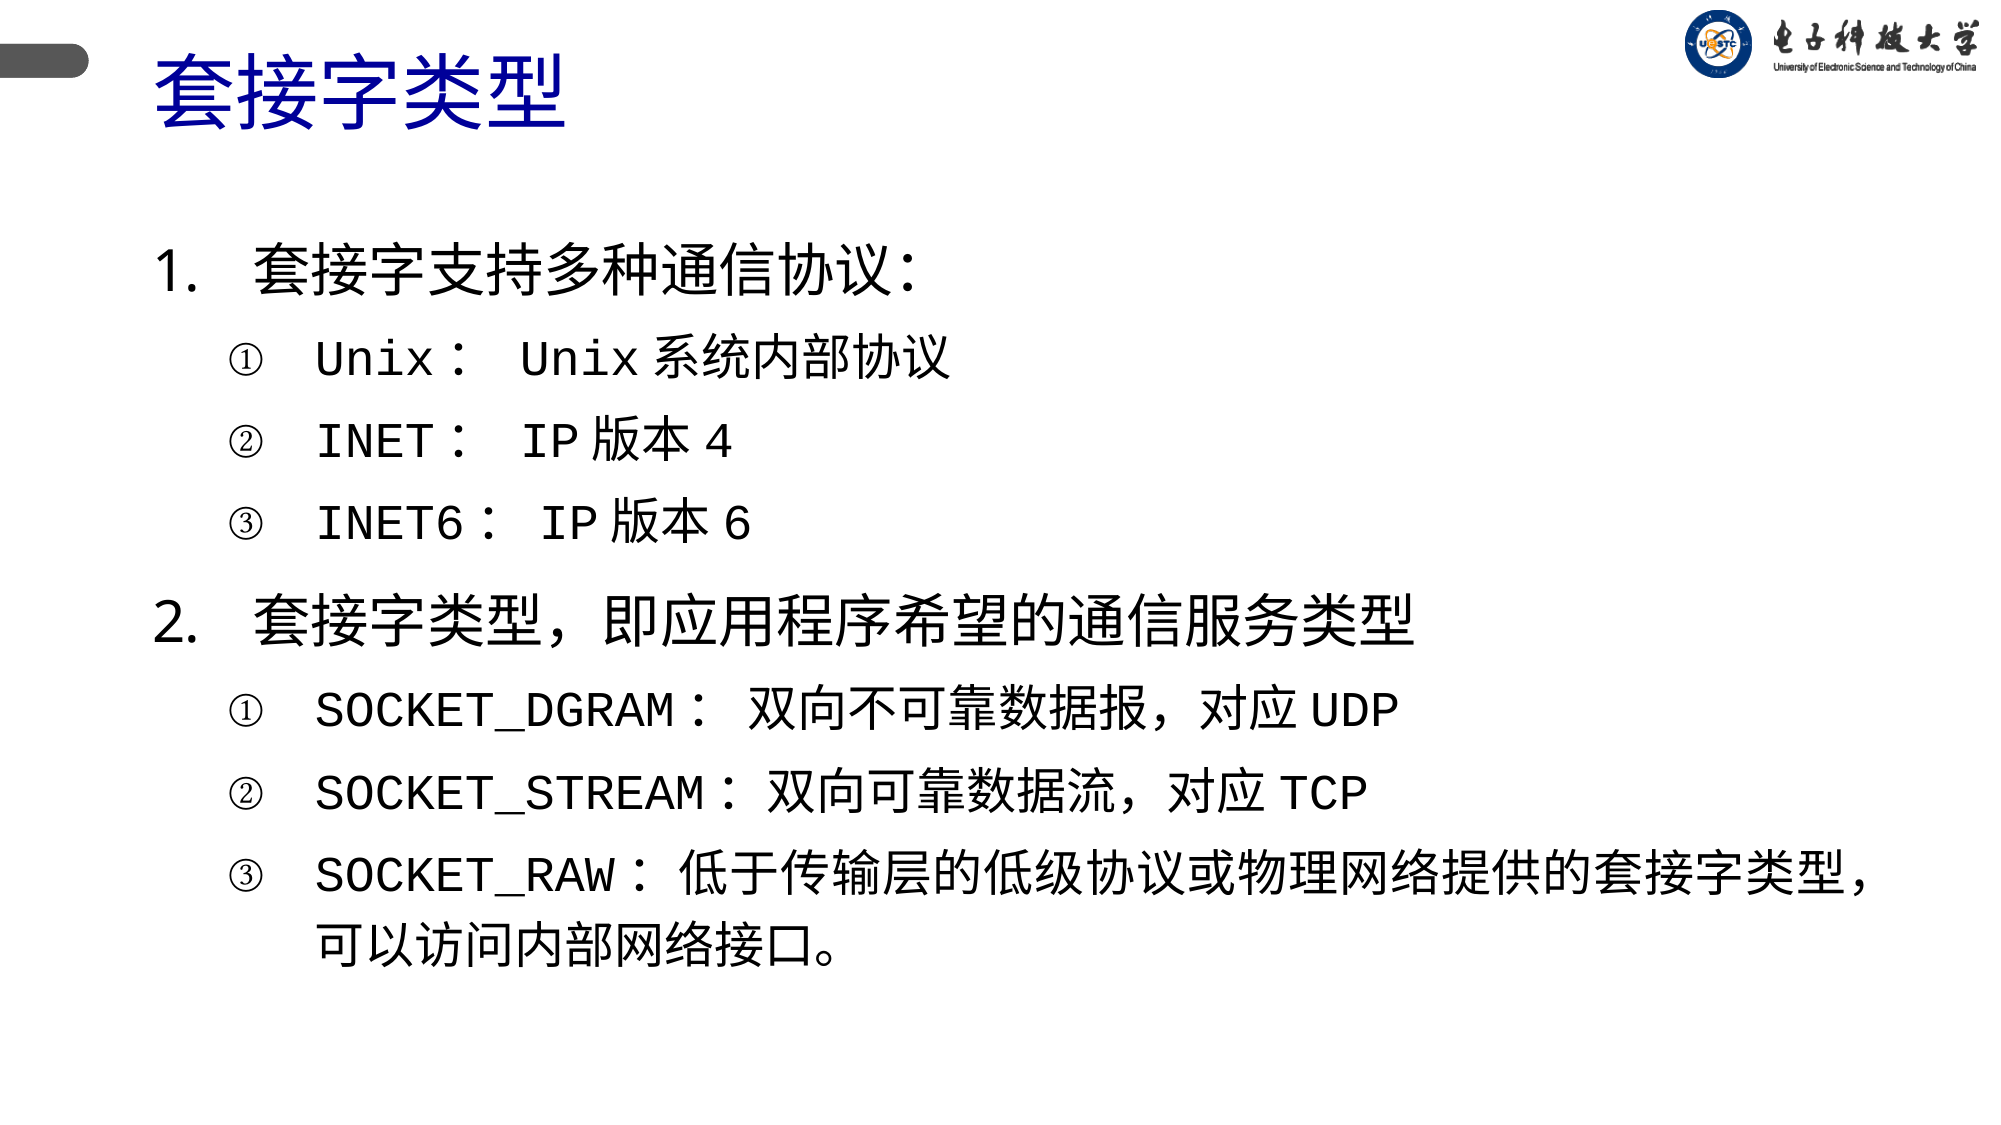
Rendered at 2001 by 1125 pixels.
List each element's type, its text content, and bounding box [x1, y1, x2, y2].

picture [1685, 10, 1979, 78]
list 套接字支持多种通信协议： Unix： Unix系统内部协议 INET： IP版本4 INET6：IP版本6 套接字类型，即应用程序希望的通信服务类型 SOCKET_DGRAM： 双向不可靠数据报，对应UDP SOCKET_STREAM：双向可靠数据流，对应TCP SOCKET_RAW：低于传输层的低级协议或物理网络提供的套接字类型，可以访问内部网络接口。 [137, 211, 1863, 1097]
title 套接字类型 [137, 43, 1686, 174]
